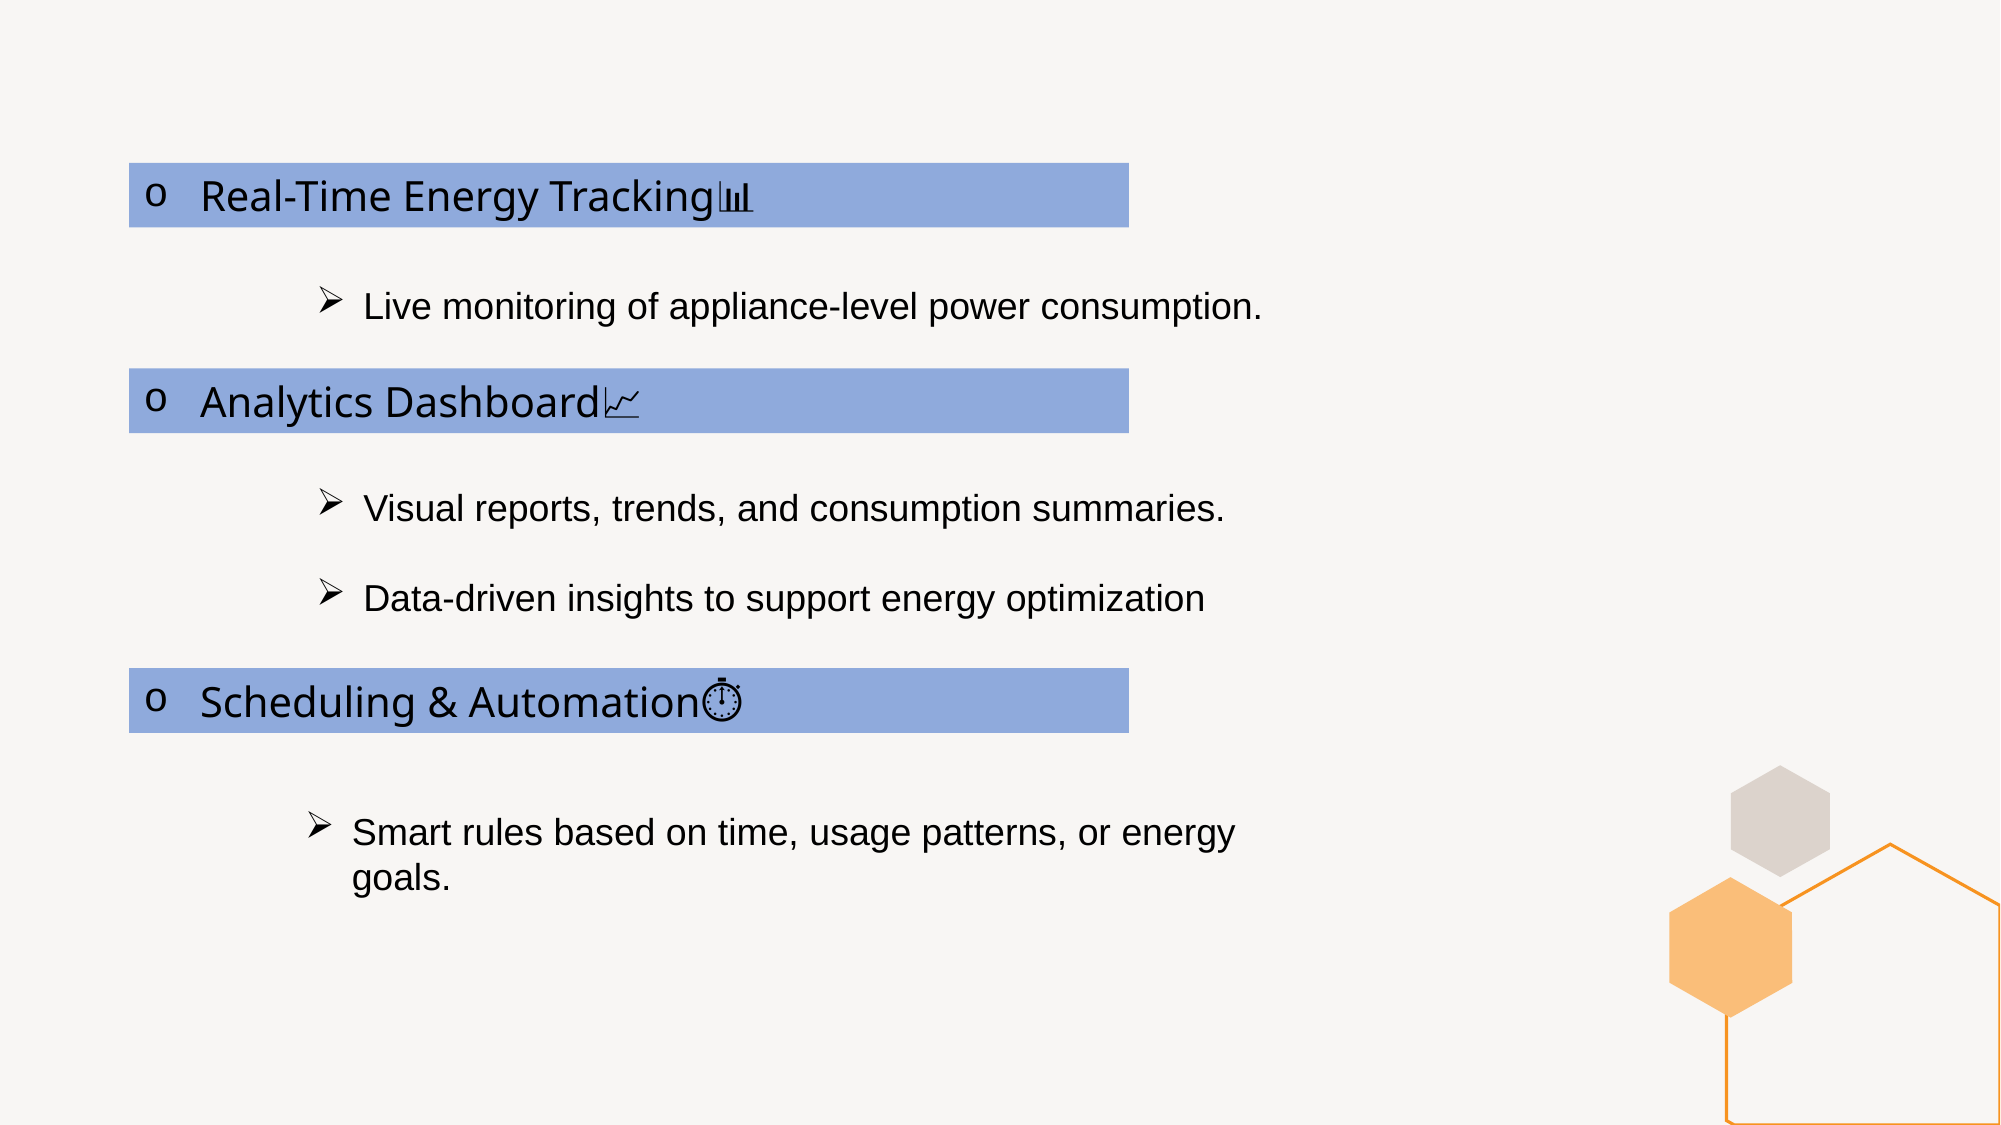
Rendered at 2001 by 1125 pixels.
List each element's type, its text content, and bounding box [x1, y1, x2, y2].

text_box Live monitoring of appliance-level power consumption. [301, 274, 1302, 335]
text_box Smart rules based on time, usage patterns, or energy goals. [290, 800, 1291, 905]
text_box Scheduling & Automation⏱ [129, 668, 1129, 733]
text_box Real-Time Energy Tracking📊 [129, 162, 1129, 228]
text_box Analytics Dashboard📈 [129, 368, 1129, 434]
text_box Visual reports, trends, and consumption summaries. Data-driven insights to support energy optimization [301, 476, 1379, 626]
